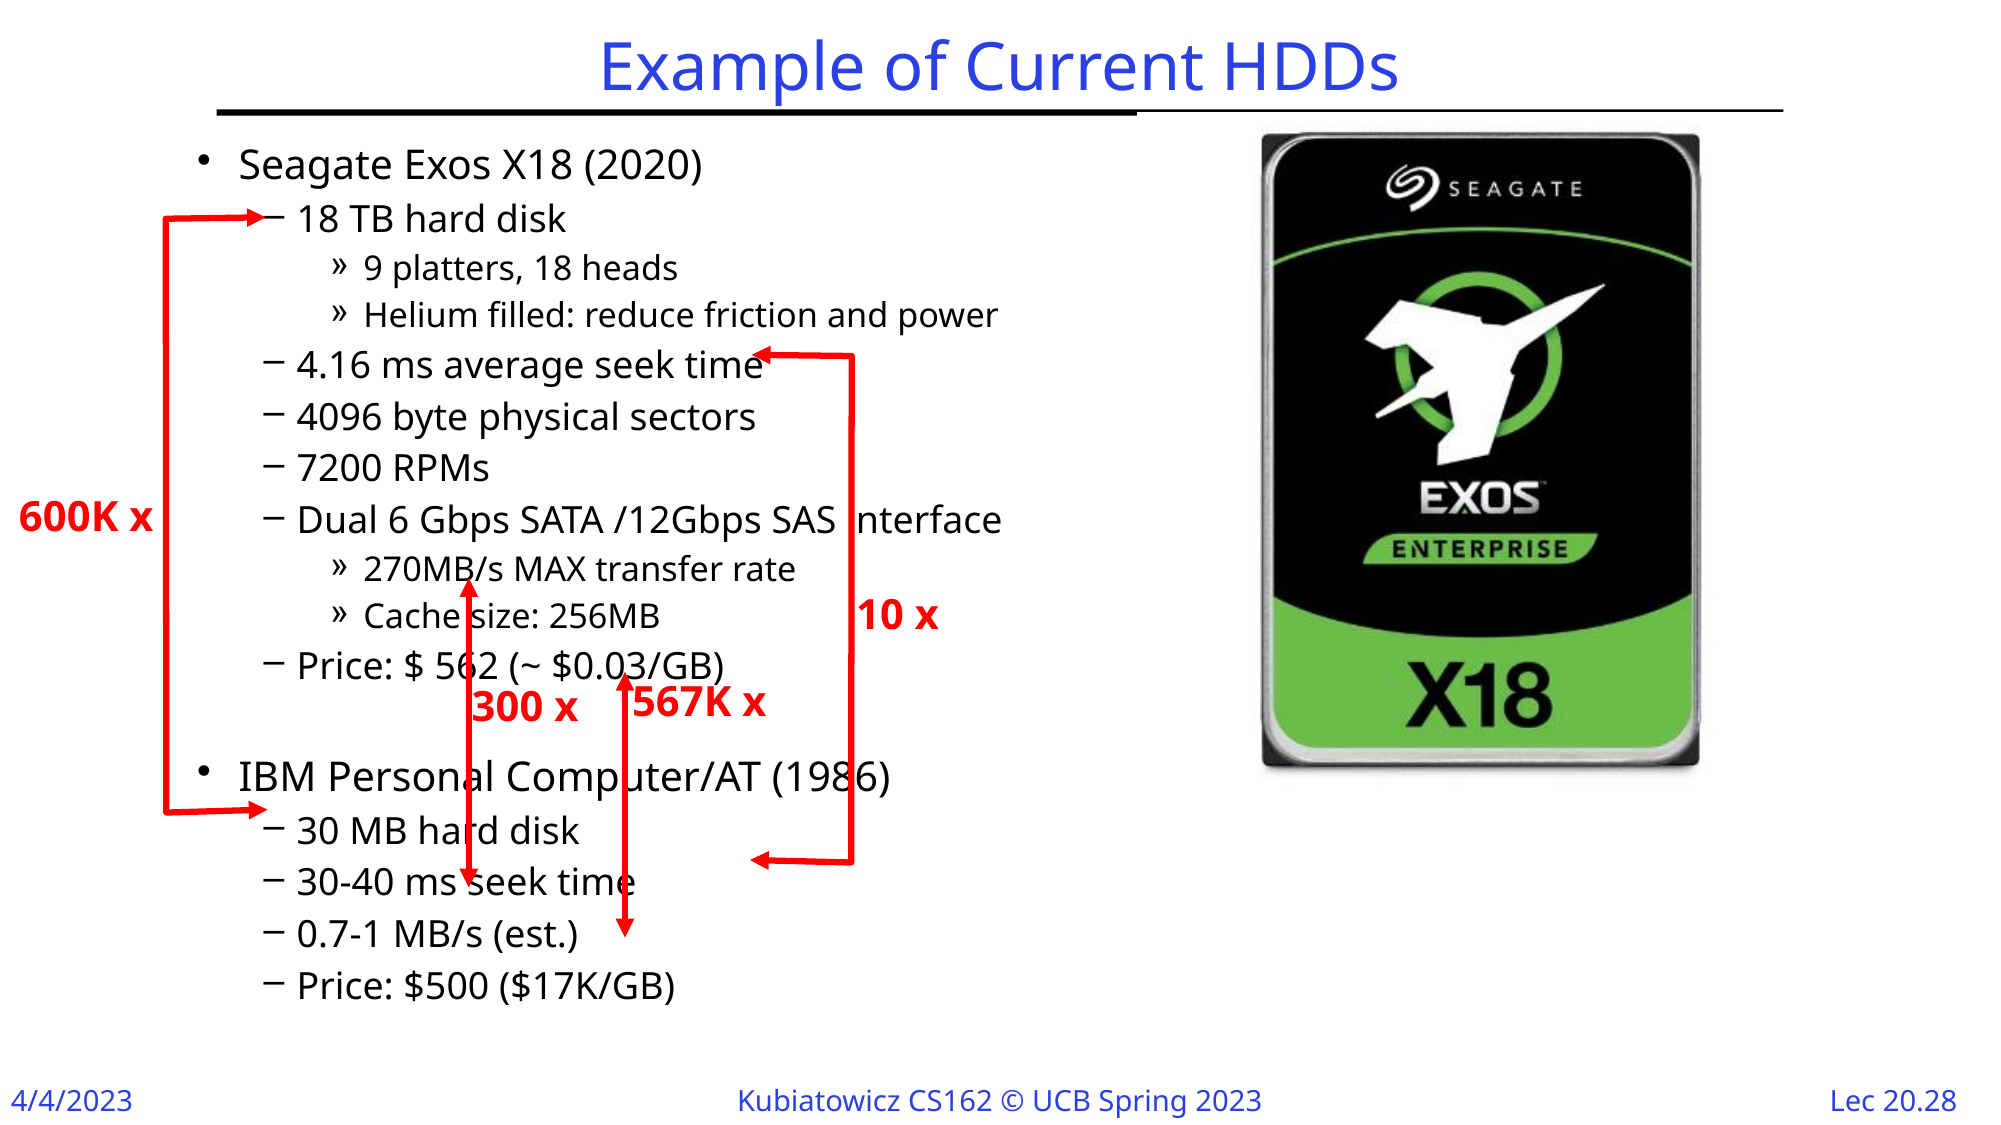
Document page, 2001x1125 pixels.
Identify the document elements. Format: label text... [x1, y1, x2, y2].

text_box [165, 211, 268, 817]
text_box 300 x [473, 671, 594, 737]
text_box 10 x [841, 580, 954, 645]
text_box 600K x [4, 482, 169, 547]
picture [1137, 112, 1826, 801]
text_box 300 x [456, 671, 464, 737]
text_box 567K x [617, 667, 782, 732]
list Seagate Exos X18 (2020) 18 TB hard disk 9 platters, 18 heads Helium filled: reduce friction and power 4.16 ms average seek time 4096 byte physical sectors 7200 RPMs Dual 6 Gbps SATA /12Gbps SAS interface 270MB/s MAX transfer rate Cache size: 256MB Price: $ 562 (~ $0.03/GB) IBM Personal Computer/AT (1986) 30 MB hard disk 30-40 ms seek time 0.7-1 MB/s (est.) Price: $500 ($17K/GB) [182, 137, 1558, 1019]
title Example of Current HDDs [216, 24, 1784, 113]
text_box [749, 348, 852, 867]
